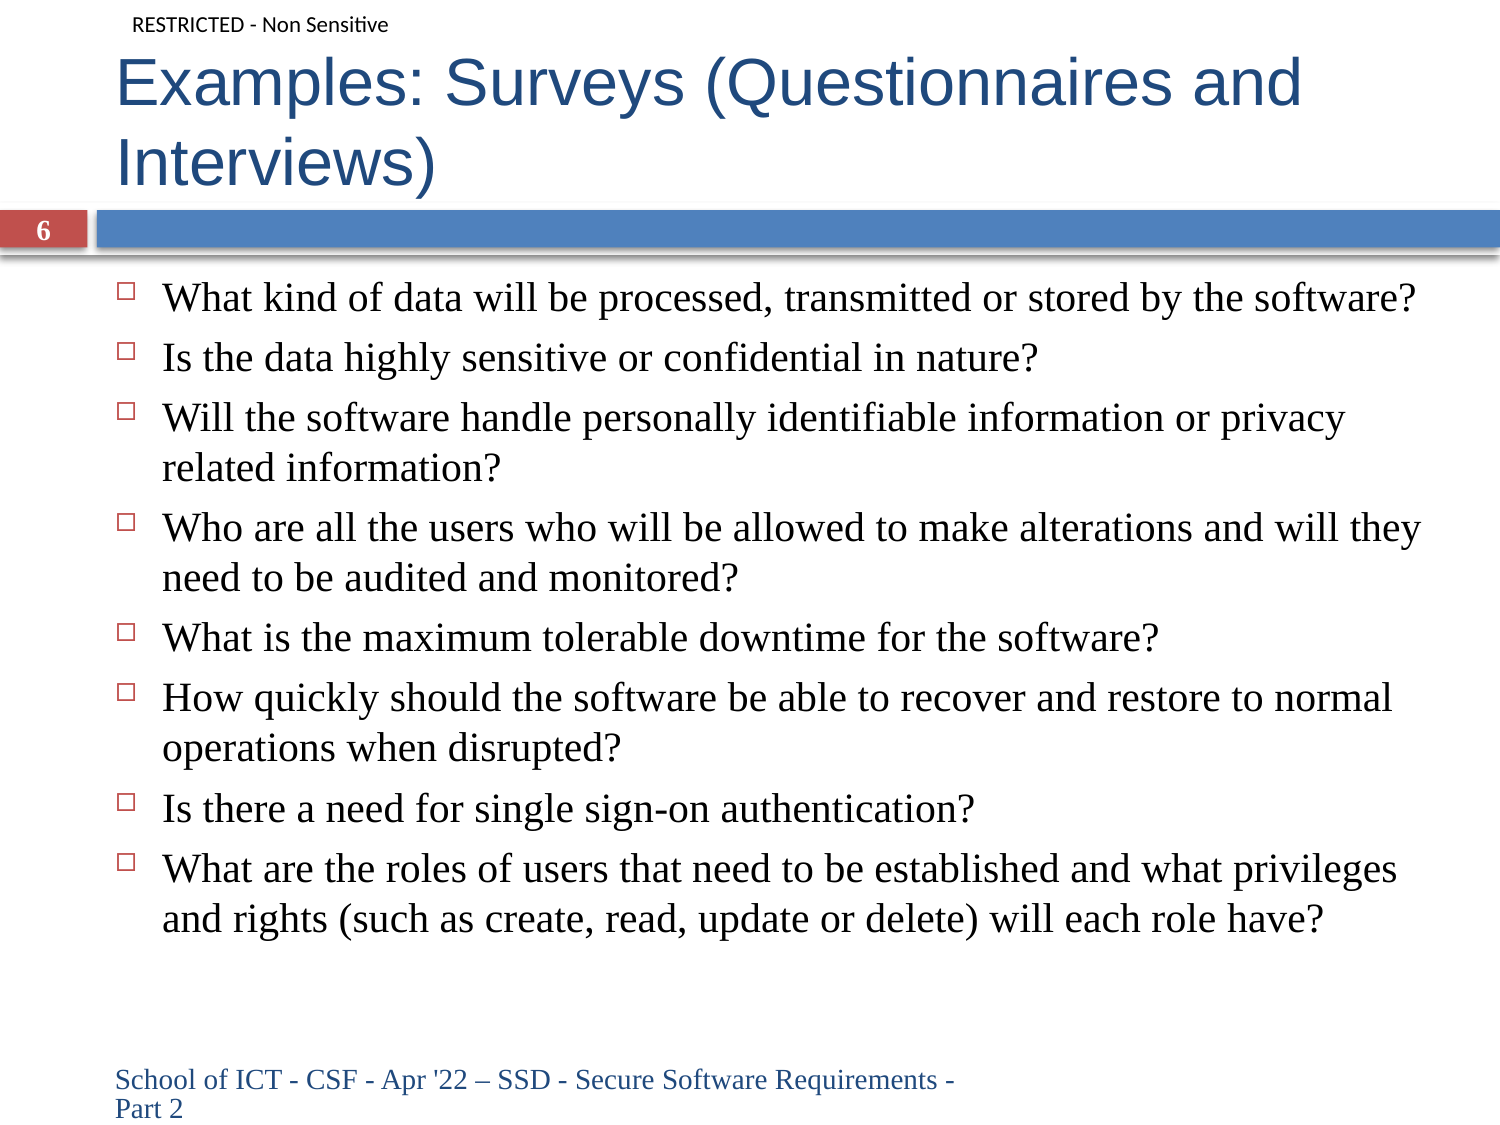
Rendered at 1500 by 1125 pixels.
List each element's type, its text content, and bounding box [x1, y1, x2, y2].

title Examples: Surveys (Questionnaires and Interviews) [100, 37, 1438, 200]
list What kind of data will be processed, transmitted or stored by the software? Is the data highly sensitive or confidential in nature? Will the software handle personally identifiable information or privacy related information? Who are all the users who will be allowed to make alterations and will they need to be audited and monitored? What is the maximum tolerable downtime for the software? How quickly should the software be able to recover and restore to normal operations when disrupted? Is there a need for single sign-on authentication? What are the roles of users that need to be established and what privileges and rights (such as create, read, update or delete) will each role have? [100, 262, 1438, 1000]
slide_number 6 [0, 208, 88, 249]
footer School of ICT - CSF - Apr '22 – SSD - Secure Software Requirements - Part 2 [99, 1048, 990, 1108]
